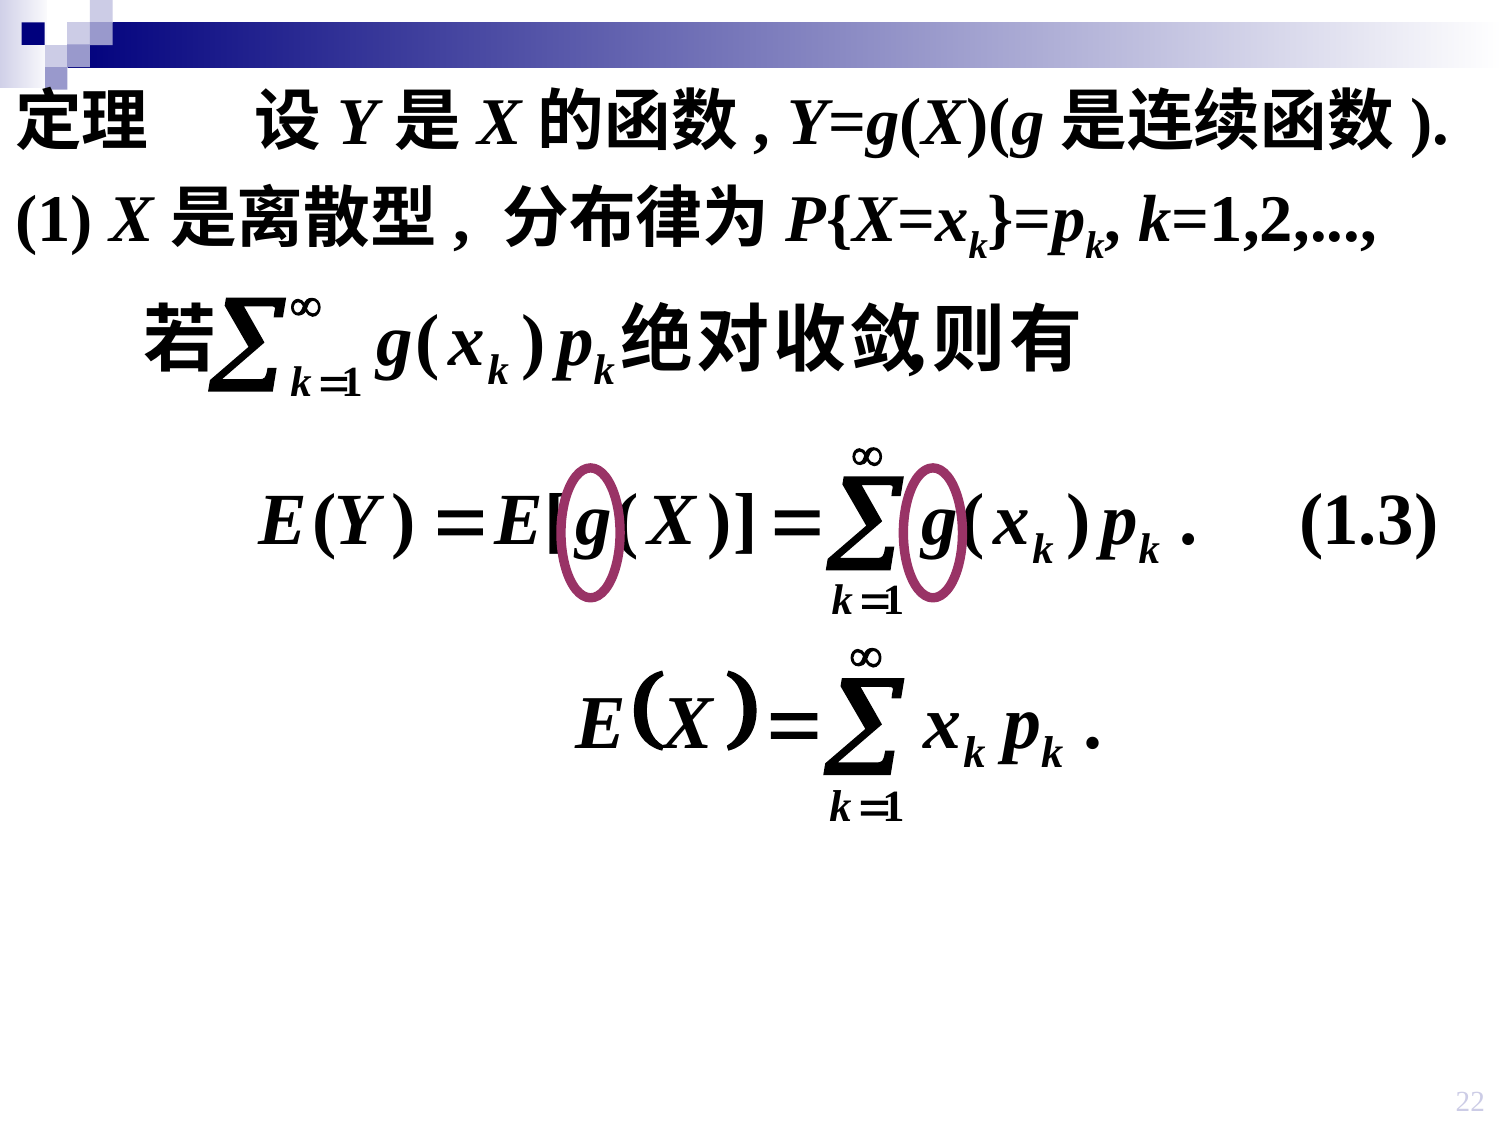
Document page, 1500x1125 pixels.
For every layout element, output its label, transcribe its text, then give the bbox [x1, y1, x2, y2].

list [134, 267, 1447, 626]
title 定理 设Y是X的函数, Y=g(X)(g是连续函数). (1) X是离散型, 分布律为P{X=xk}=pk, k=1,2,..., [0, 70, 1500, 279]
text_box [560, 621, 1180, 834]
text_box 22 [1400, 1074, 1500, 1125]
